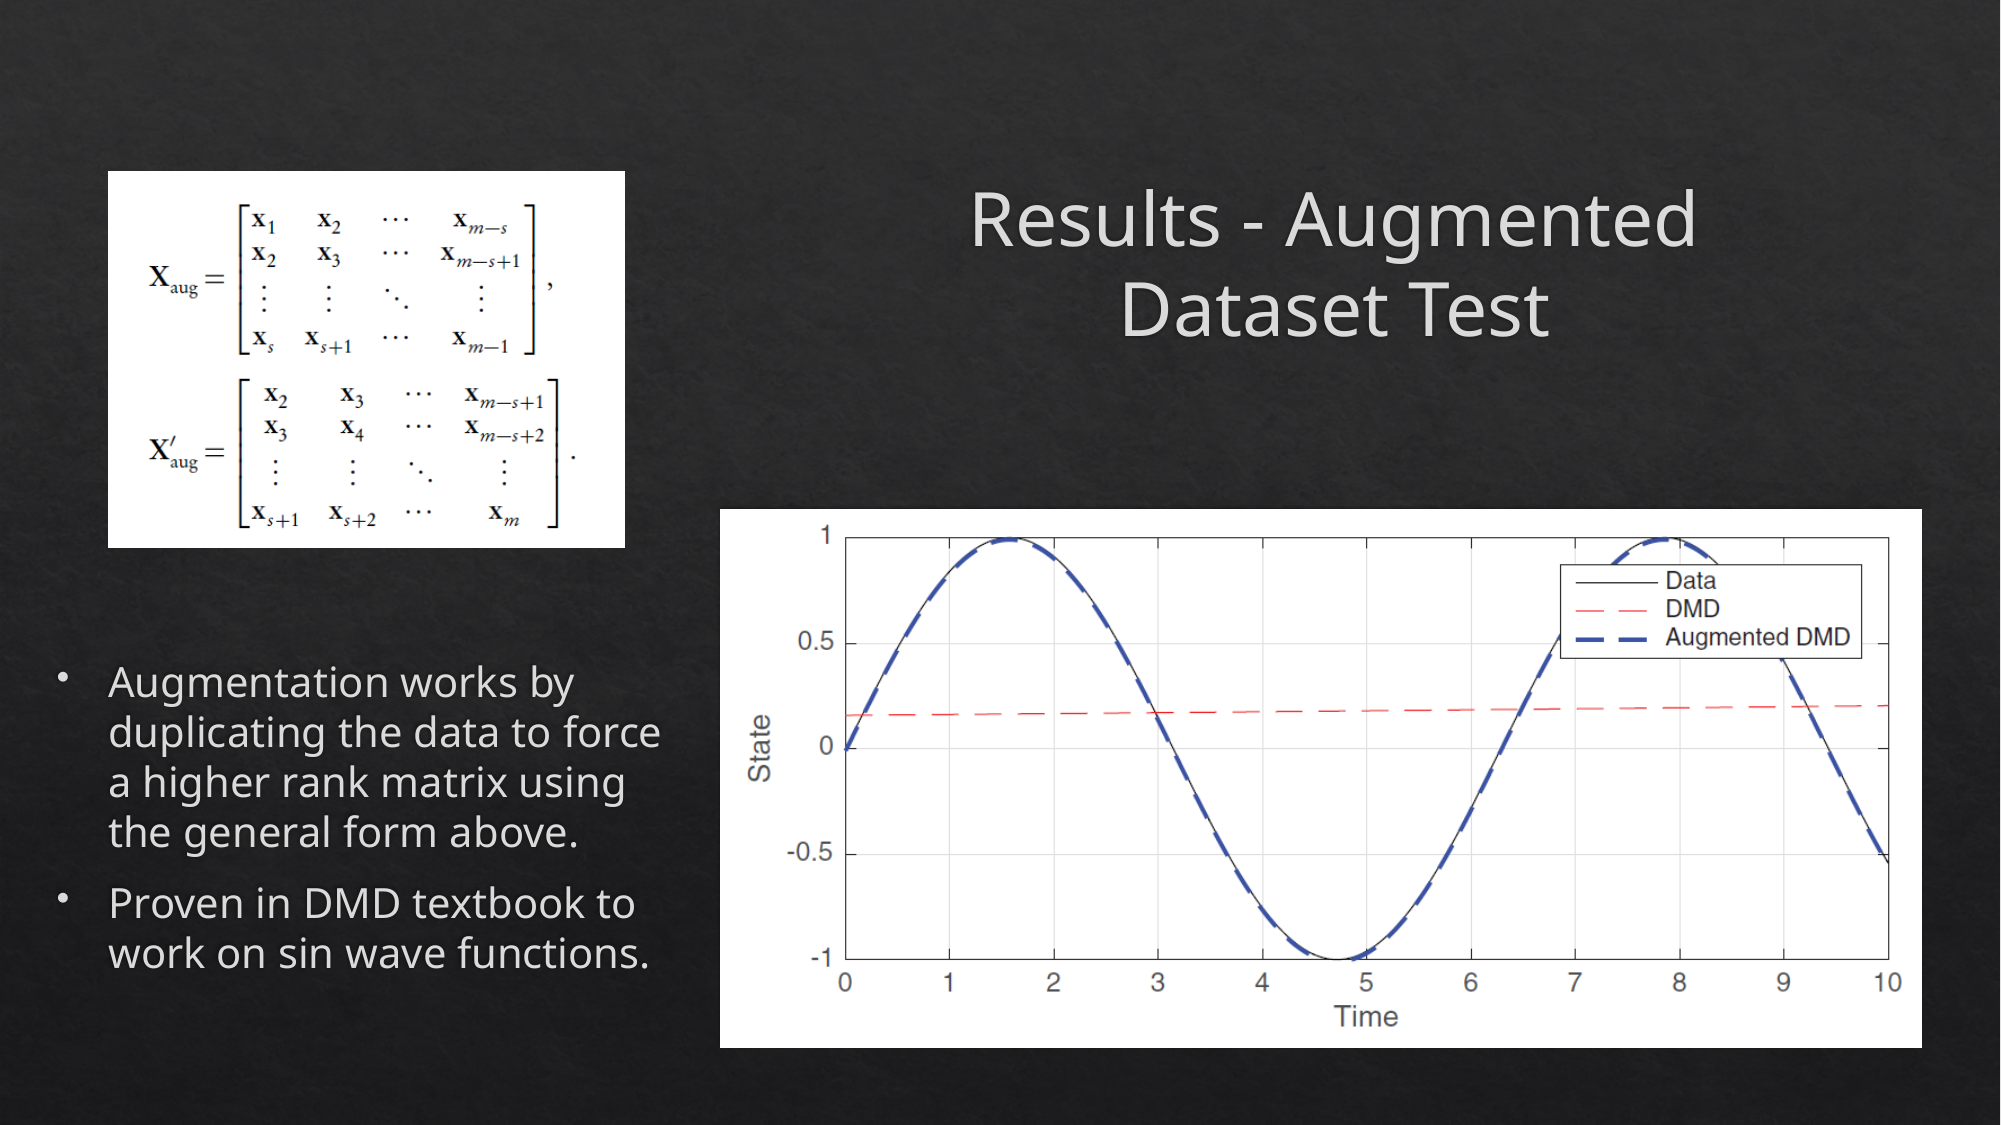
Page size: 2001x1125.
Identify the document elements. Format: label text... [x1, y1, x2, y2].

title Results - Augmented Dataset Test [873, 135, 1796, 360]
text_box Augmentation works by duplicating the data to force a higher rank matrix using the general form above. Proven in DMD textbook to work on sin wave functions. [36, 647, 697, 1048]
picture [108, 170, 625, 548]
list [720, 508, 1923, 1048]
